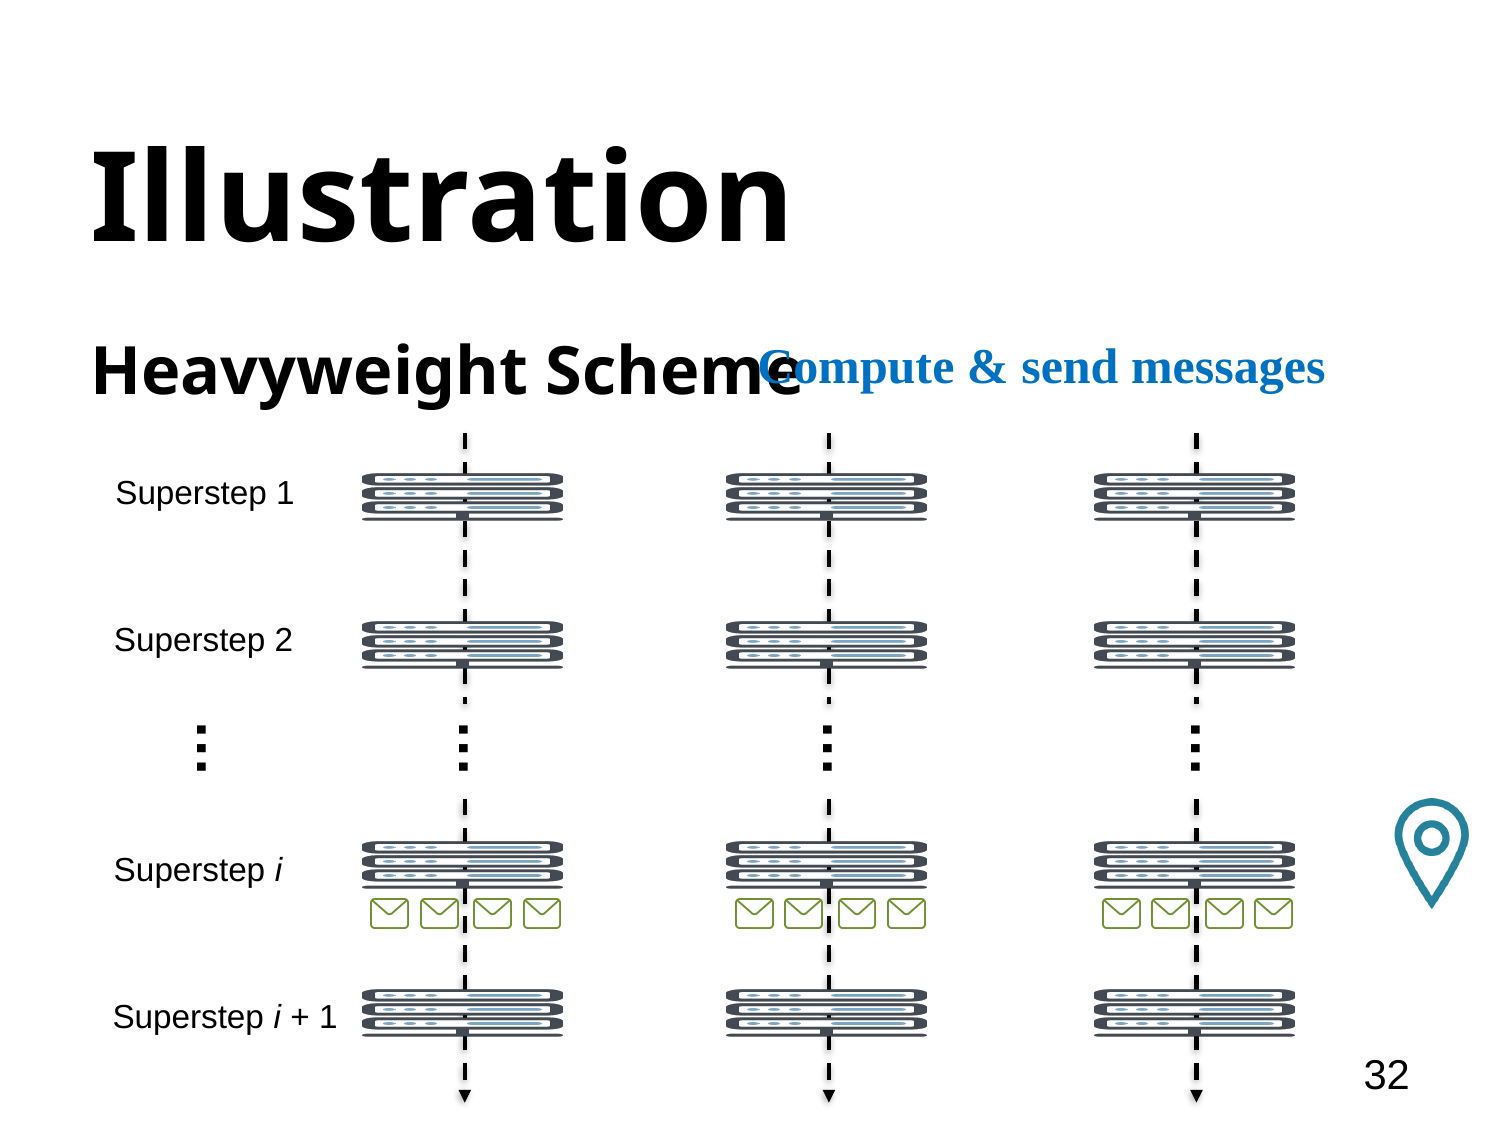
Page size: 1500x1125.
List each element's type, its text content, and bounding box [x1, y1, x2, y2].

text_box Superstep i [99, 840, 298, 896]
slide_number 32 [1333, 1042, 1425, 1103]
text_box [1061, 432, 1329, 1103]
picture [1205, 898, 1244, 929]
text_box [693, 432, 961, 1103]
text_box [329, 432, 597, 1103]
list Heavyweight Scheme [74, 319, 1473, 1013]
picture [1376, 798, 1487, 909]
picture [783, 898, 823, 929]
picture [886, 898, 926, 929]
text_box Superstep 2 [99, 611, 309, 666]
text_box Superstep i + 1 [97, 987, 324, 1042]
text_box Superstep 1 [100, 464, 310, 519]
picture [473, 898, 512, 929]
picture [522, 898, 562, 929]
picture [370, 898, 410, 929]
text_box … [178, 704, 263, 793]
picture [419, 898, 459, 929]
text_box Compute & send messages [742, 326, 1341, 402]
picture [1102, 898, 1141, 929]
picture [1151, 898, 1190, 929]
picture [734, 898, 774, 929]
picture [837, 898, 877, 929]
title Illustration [74, 97, 1426, 286]
picture [1254, 898, 1293, 929]
